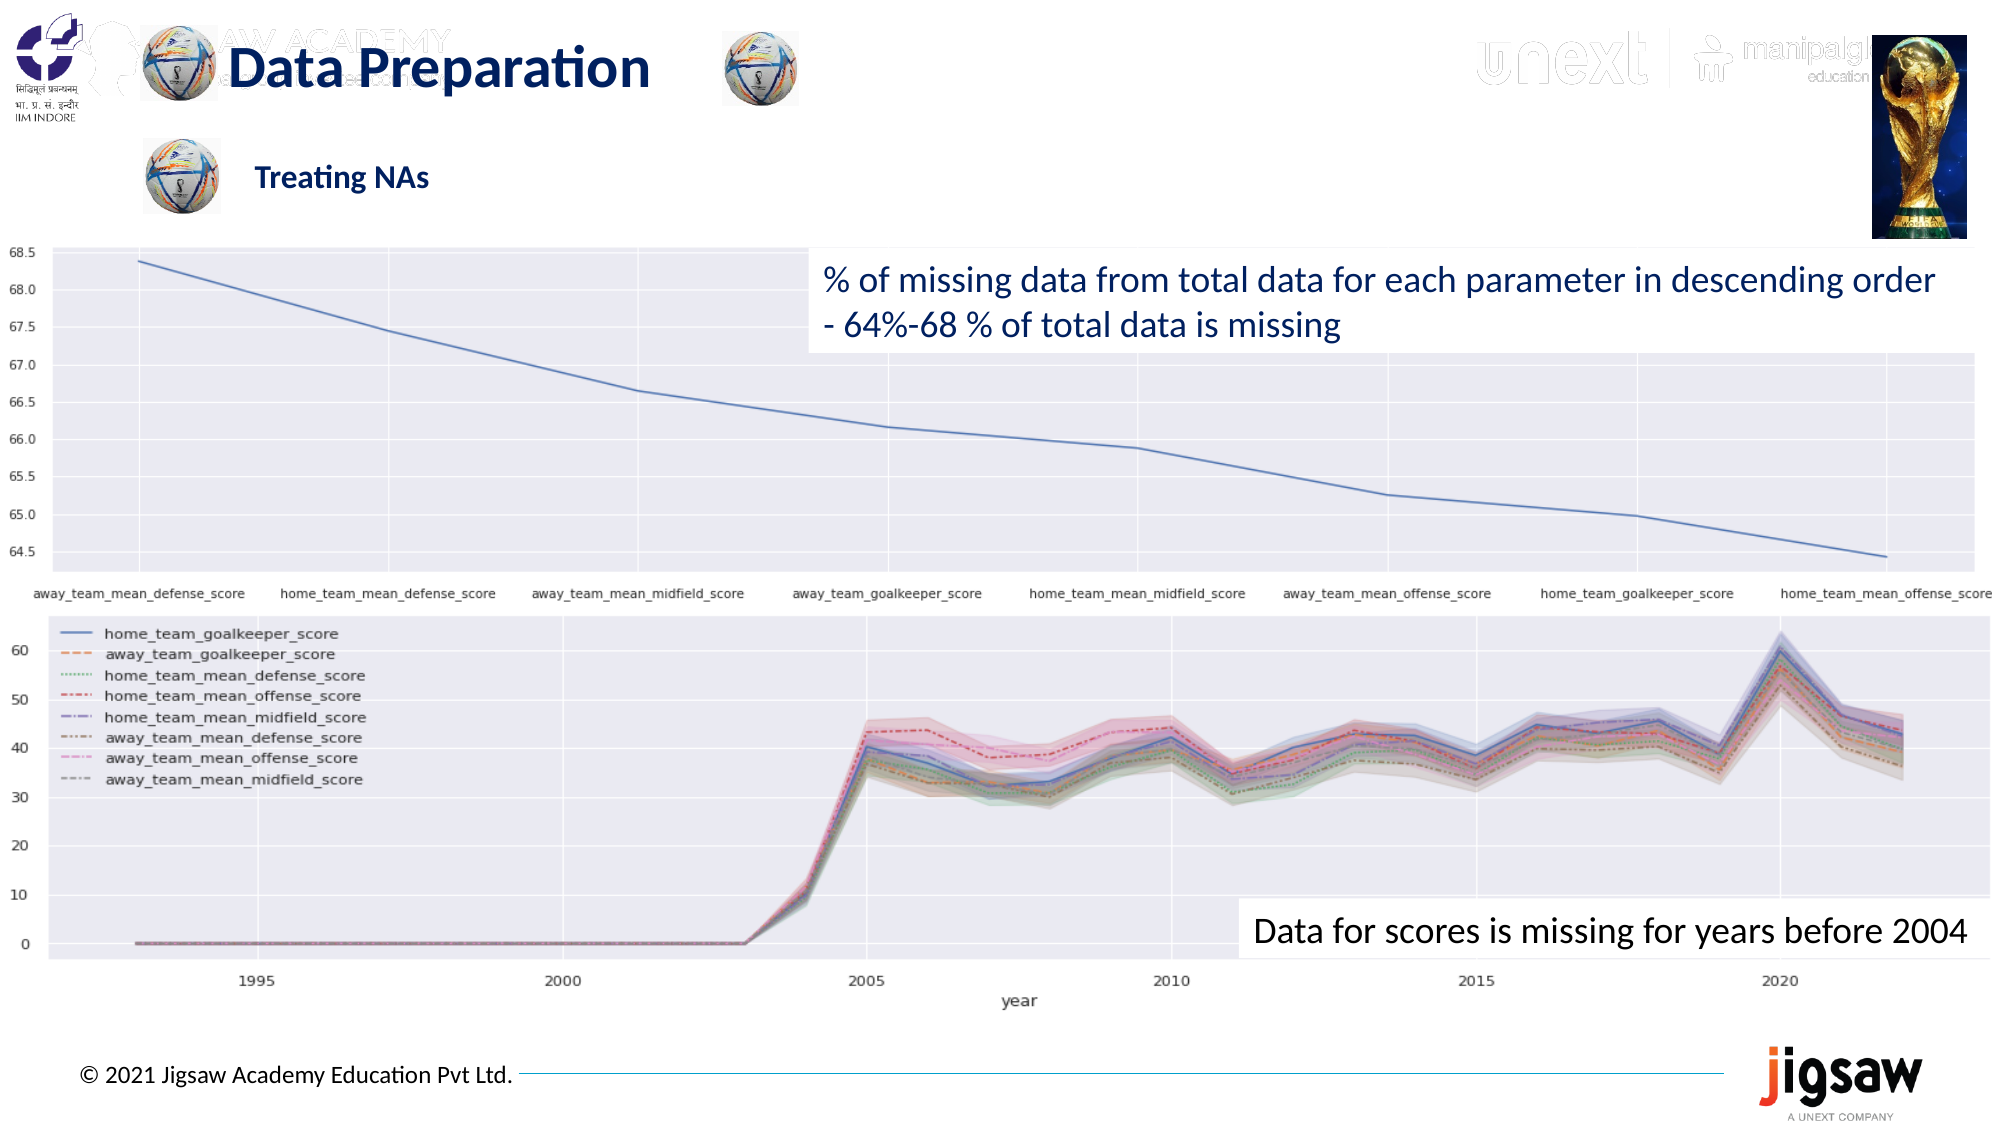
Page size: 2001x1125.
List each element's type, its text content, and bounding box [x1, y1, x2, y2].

picture [14, 12, 451, 122]
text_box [1476, 28, 1924, 89]
text_box Treating NAs [239, 148, 445, 203]
picture [143, 138, 221, 214]
picture [721, 31, 799, 106]
title Data Preparation [213, 28, 1849, 109]
picture [1753, 1042, 1928, 1125]
picture [0, 35, 2000, 1019]
